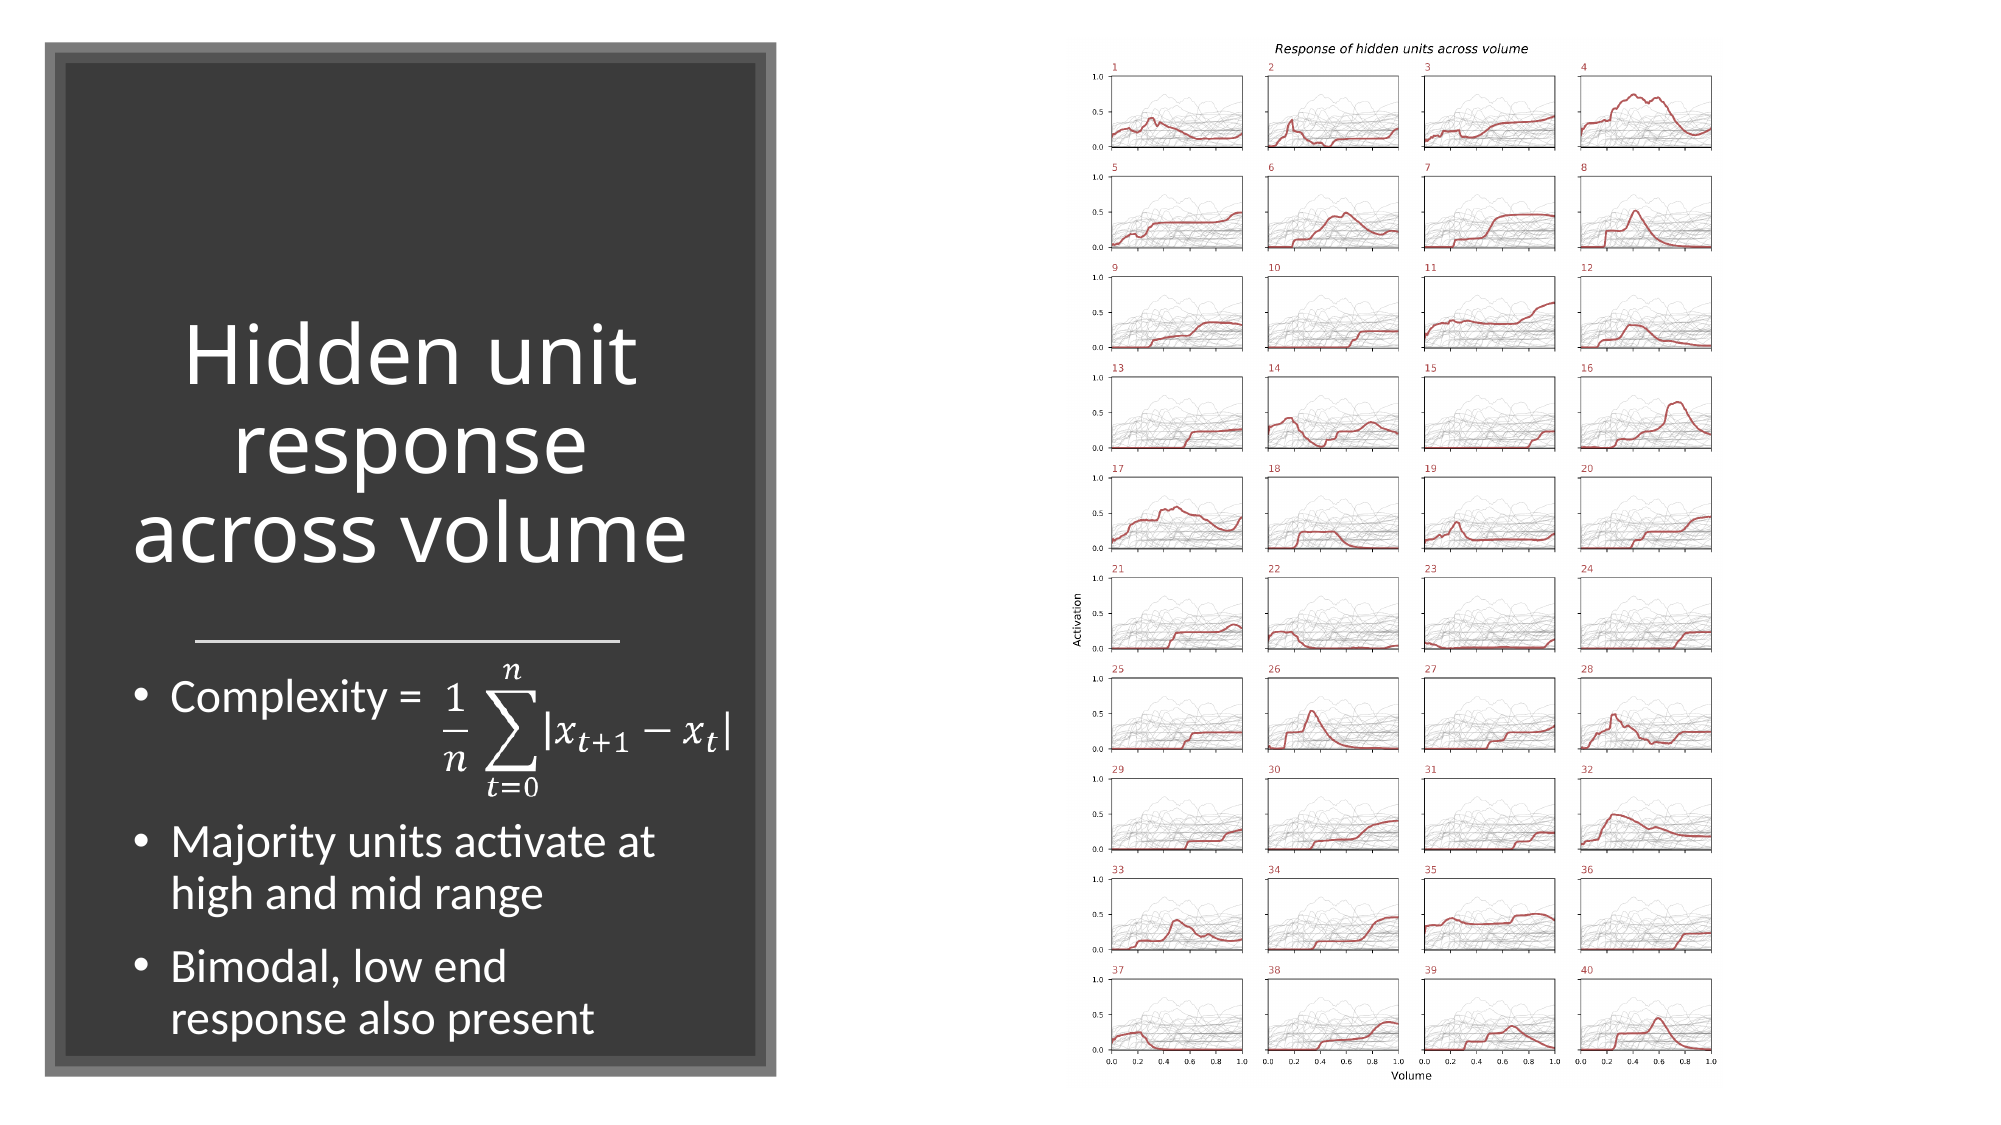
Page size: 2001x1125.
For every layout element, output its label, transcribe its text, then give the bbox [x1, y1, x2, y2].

title Hidden unit response across volume [110, 222, 711, 588]
text_box Complexity = Majority units activate at high and mid range Bimodal, low end response also present [117, 663, 711, 1098]
text_box [54, 52, 767, 1067]
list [1066, 37, 1723, 1088]
picture [442, 663, 729, 797]
